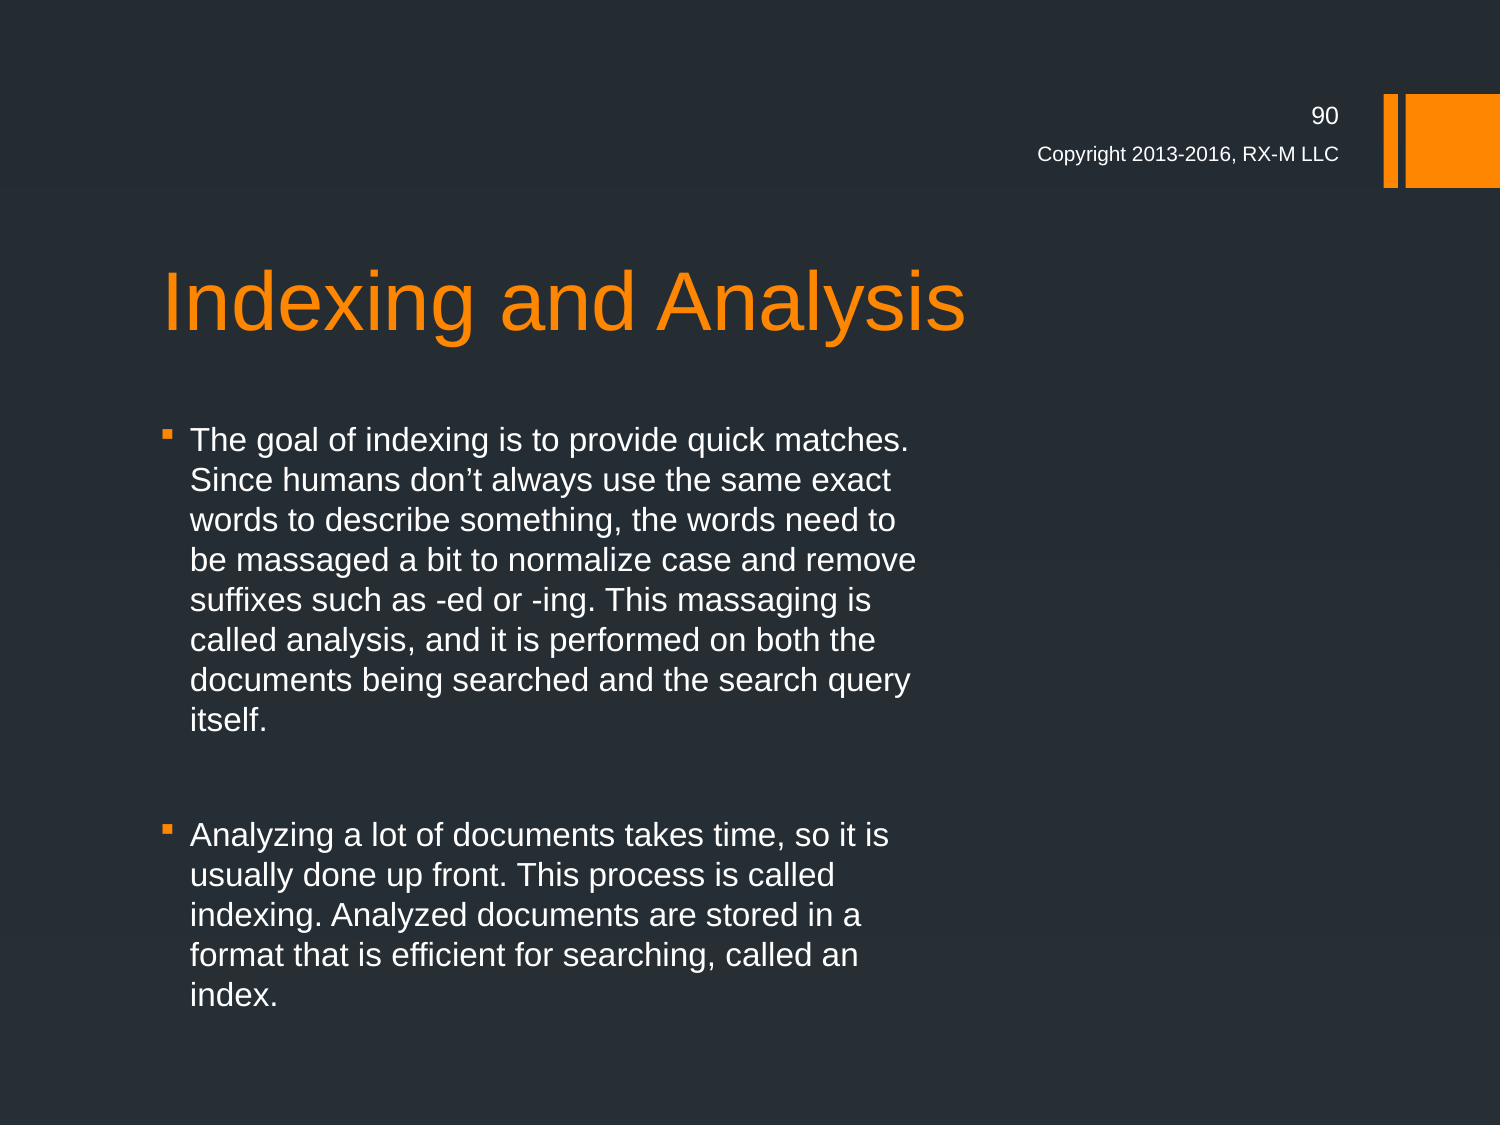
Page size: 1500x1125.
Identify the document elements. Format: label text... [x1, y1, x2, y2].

footer Copyright 2013-2016, RX-M LLC [985, 140, 1355, 190]
slide_number 90 [1199, 90, 1355, 140]
title Indexing and Analysis [146, 165, 1347, 355]
list The goal of indexing is to provide quick matches. Since humans don’t always use the same exact words to describe something, the words need to be massaged a bit to normalize case and remove suffixes such as -ed or -ing. This massaging is called analysis, and it is performed on both the documents being searched and the search query itself. Analyzing a lot of documents takes time, so it is usually done up front. This process is called indexing. Analyzed documents are stored in a format that is efficient for searching, called an index. [62, 354, 950, 1084]
